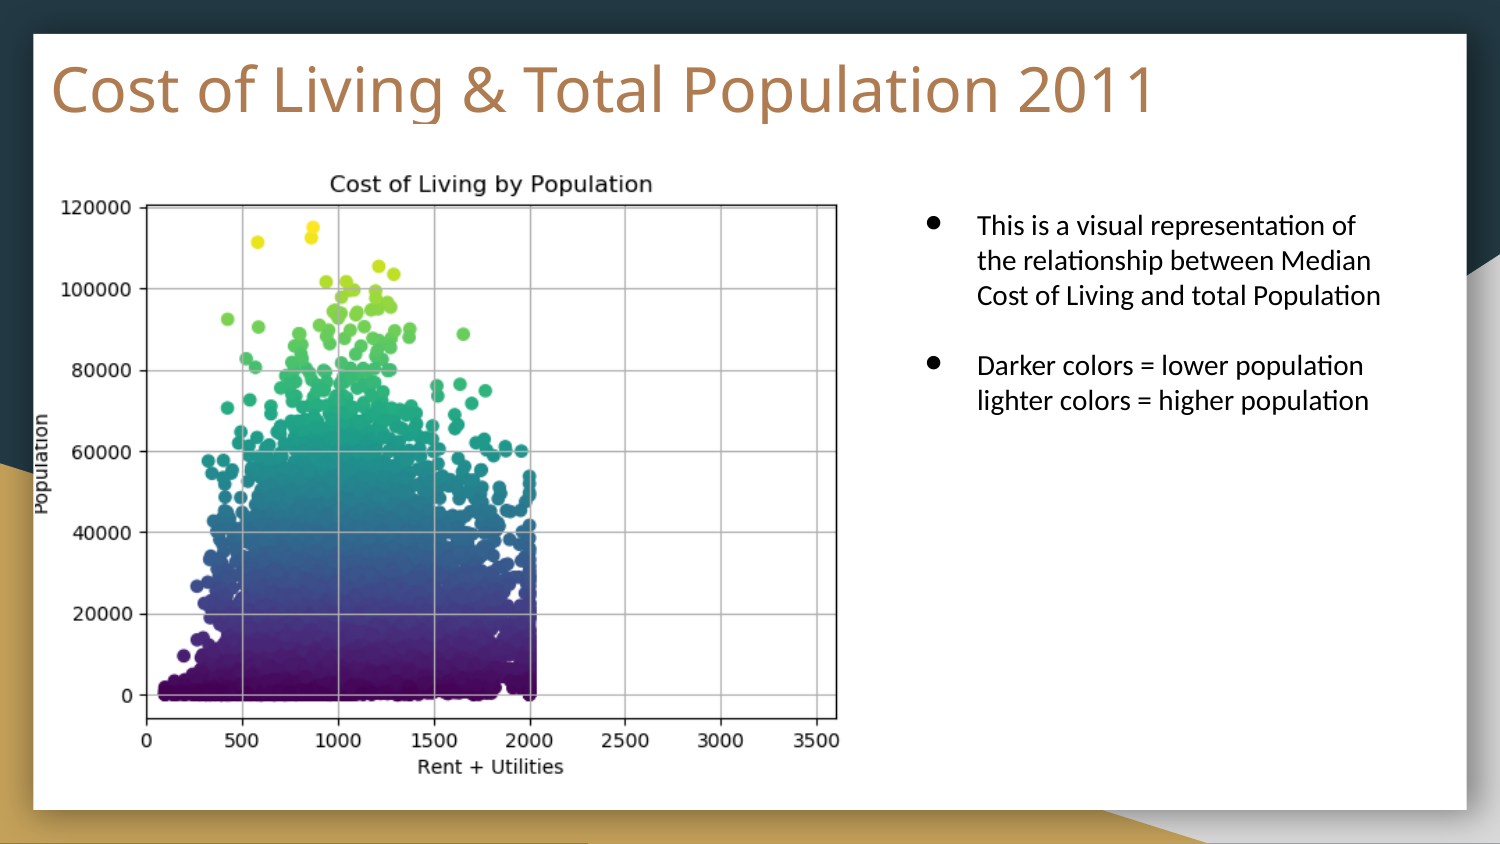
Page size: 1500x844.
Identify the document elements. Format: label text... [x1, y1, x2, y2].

title Cost of Living & Total Population 2011 [35, 34, 1267, 191]
text_box This is a visual representation of the relationship between Median Cost of Living and total Population Darker colors = lower population lighter colors = higher population [931, 191, 1415, 764]
picture [35, 124, 925, 792]
